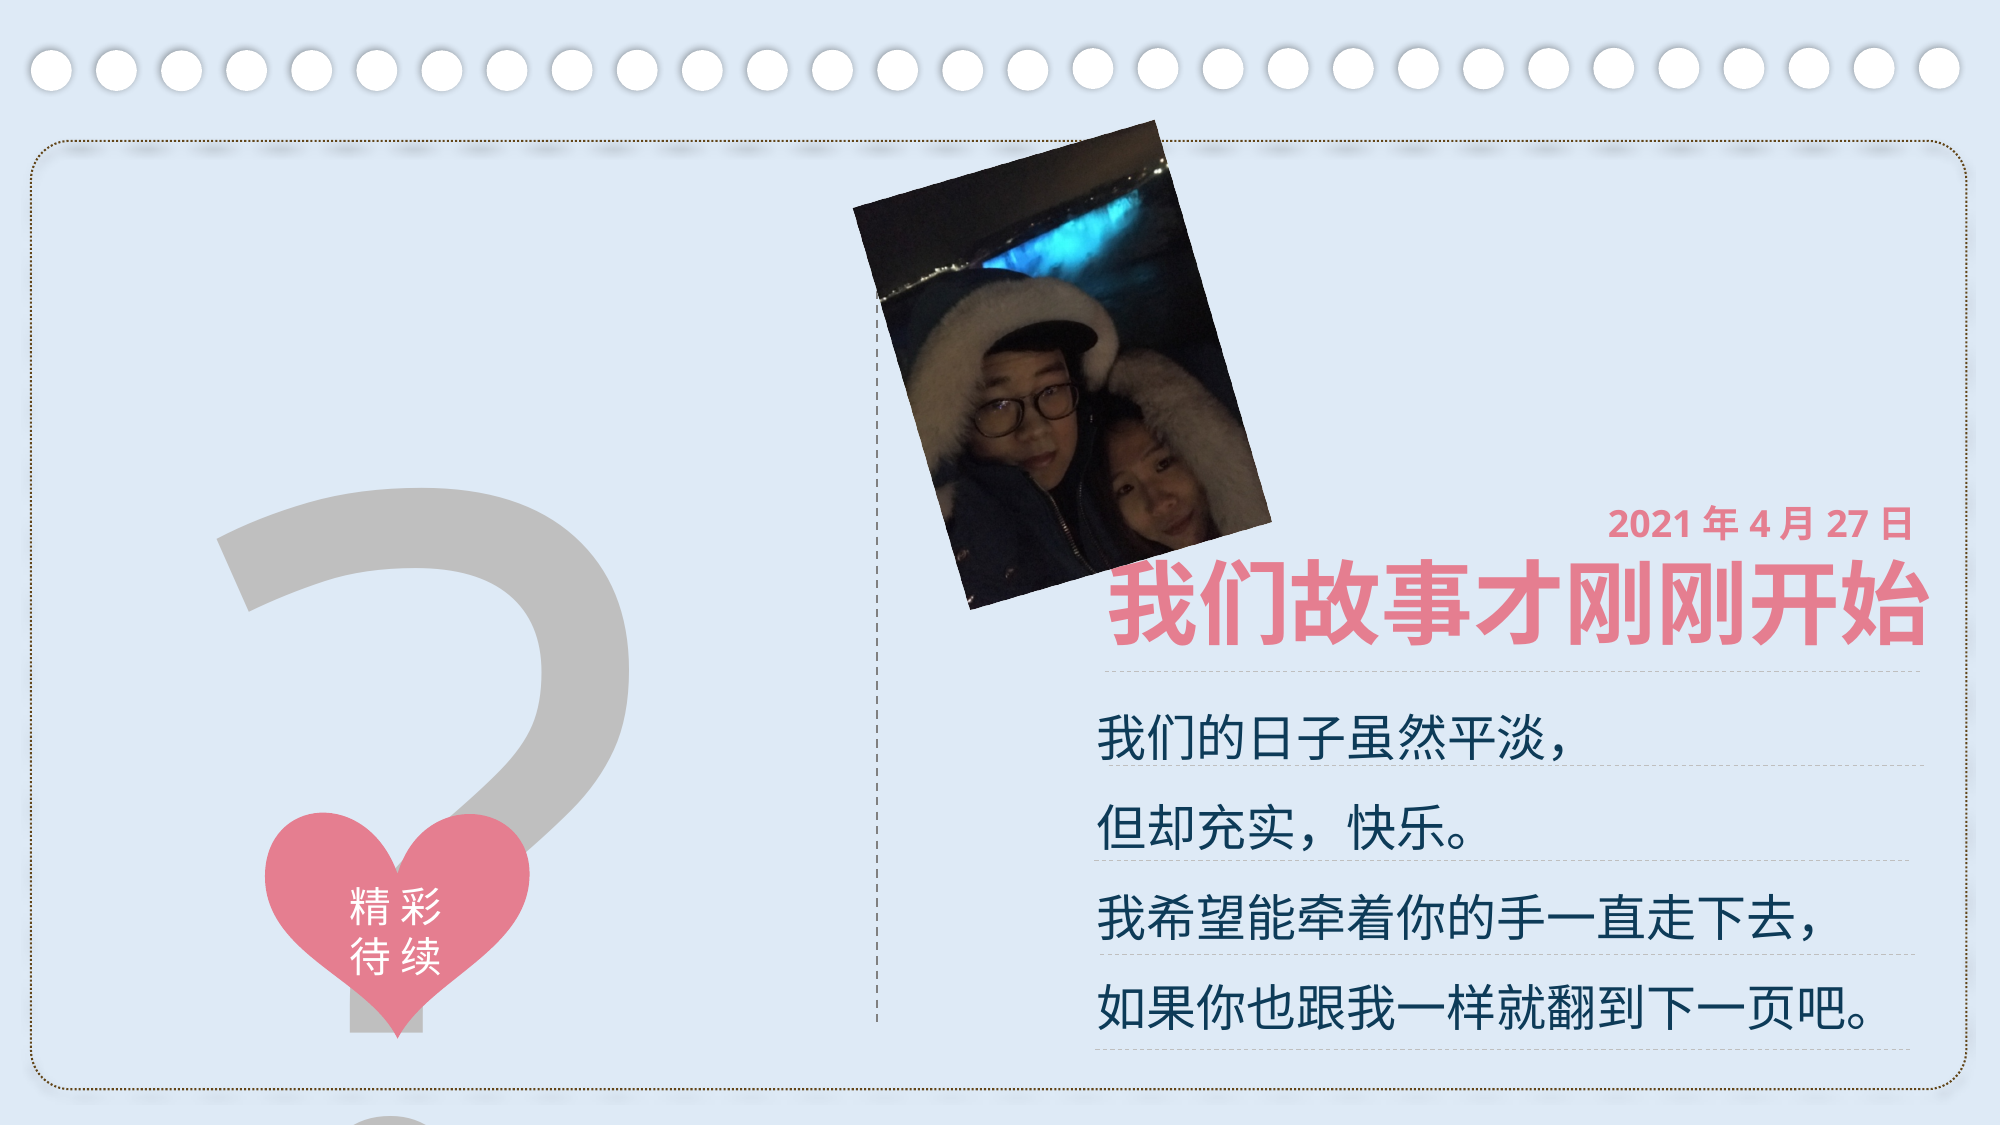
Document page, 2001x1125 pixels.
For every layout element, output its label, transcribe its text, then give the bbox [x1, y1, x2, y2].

text_box [485, 49, 529, 92]
text_box [745, 48, 789, 92]
text_box [1006, 48, 1050, 92]
text_box [225, 49, 269, 92]
text_box 2021年4月27日 [1593, 470, 1931, 538]
text_box [160, 49, 204, 93]
text_box [1331, 47, 1375, 91]
text_box [1266, 47, 1310, 91]
text_box [1852, 46, 1896, 90]
text_box [876, 48, 920, 92]
text_box [941, 49, 985, 92]
text_box [290, 49, 334, 92]
text_box [1136, 47, 1180, 91]
text_box [94, 49, 138, 92]
text_box [1592, 46, 1636, 90]
text_box [29, 139, 1968, 1091]
text_box [1722, 47, 1766, 91]
text_box [550, 48, 594, 92]
text_box [1201, 47, 1245, 91]
text_box [1657, 46, 1701, 90]
text_box [811, 48, 854, 92]
picture [853, 120, 1272, 610]
text_box [615, 48, 659, 92]
text_box 我们的日子虽然平淡， 但却充实，快乐。 我希望能牵着你的手一直走下去， 如果你也跟我一样就翻到下一页吧。 [1082, 668, 1936, 1044]
text_box [1071, 47, 1115, 91]
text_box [264, 812, 530, 1039]
text_box [1462, 47, 1505, 91]
text_box ? [189, 193, 672, 1125]
text_box [355, 49, 399, 92]
text_box [1917, 46, 1961, 90]
text_box 我们故事才刚刚开始 [1082, 538, 1947, 663]
text_box [420, 49, 464, 93]
text_box [1787, 46, 1831, 90]
text_box [1396, 47, 1440, 91]
text_box [1527, 47, 1571, 91]
text_box [680, 49, 724, 92]
text_box [29, 49, 73, 92]
